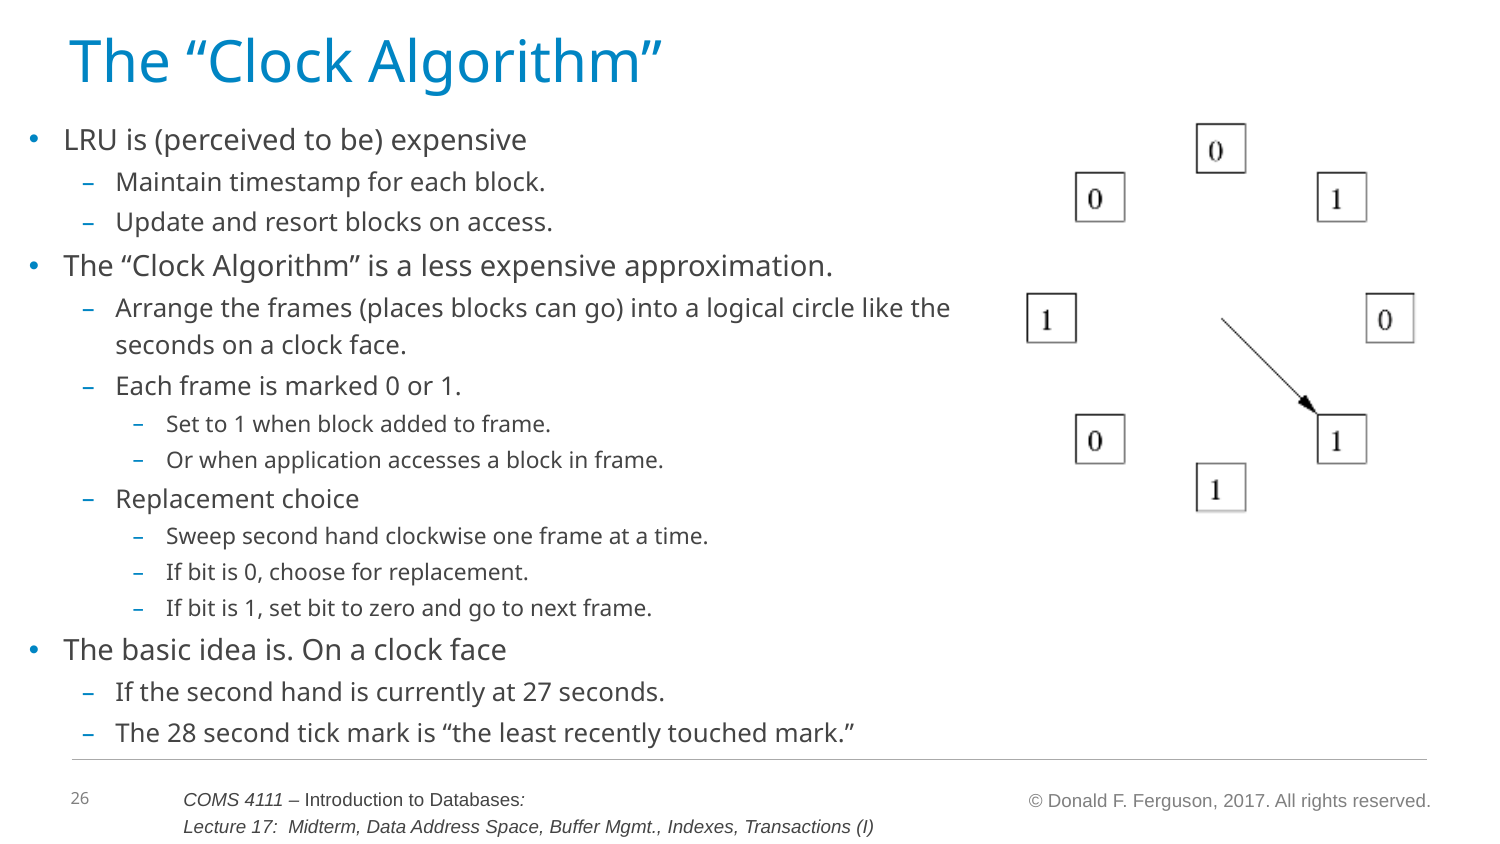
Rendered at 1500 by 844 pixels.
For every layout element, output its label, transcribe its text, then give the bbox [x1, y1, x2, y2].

list LRU is (perceived to be) expensive Maintain timestamp for each block. Update and resort blocks on access. The “Clock Algorithm” is a less expensive approximation. Arrange the frames (places blocks can go) into a logical circle like the seconds on a clock face. Each frame is marked 0 or 1. Set to 1 when block added to frame. Or when application accesses a block in frame. Replacement choice Sweep second hand clockwise one frame at a time. If bit is 0, choose for replacement. If bit is 1, set bit to zero and go to next frame. The basic idea is. On a clock face If the second hand is currently at 27 seconds. The 28 second tick mark is “the least recently touched mark.” [28, 113, 1019, 751]
title The “Clock Algorithm” [69, 31, 1429, 96]
picture [963, 95, 1455, 542]
